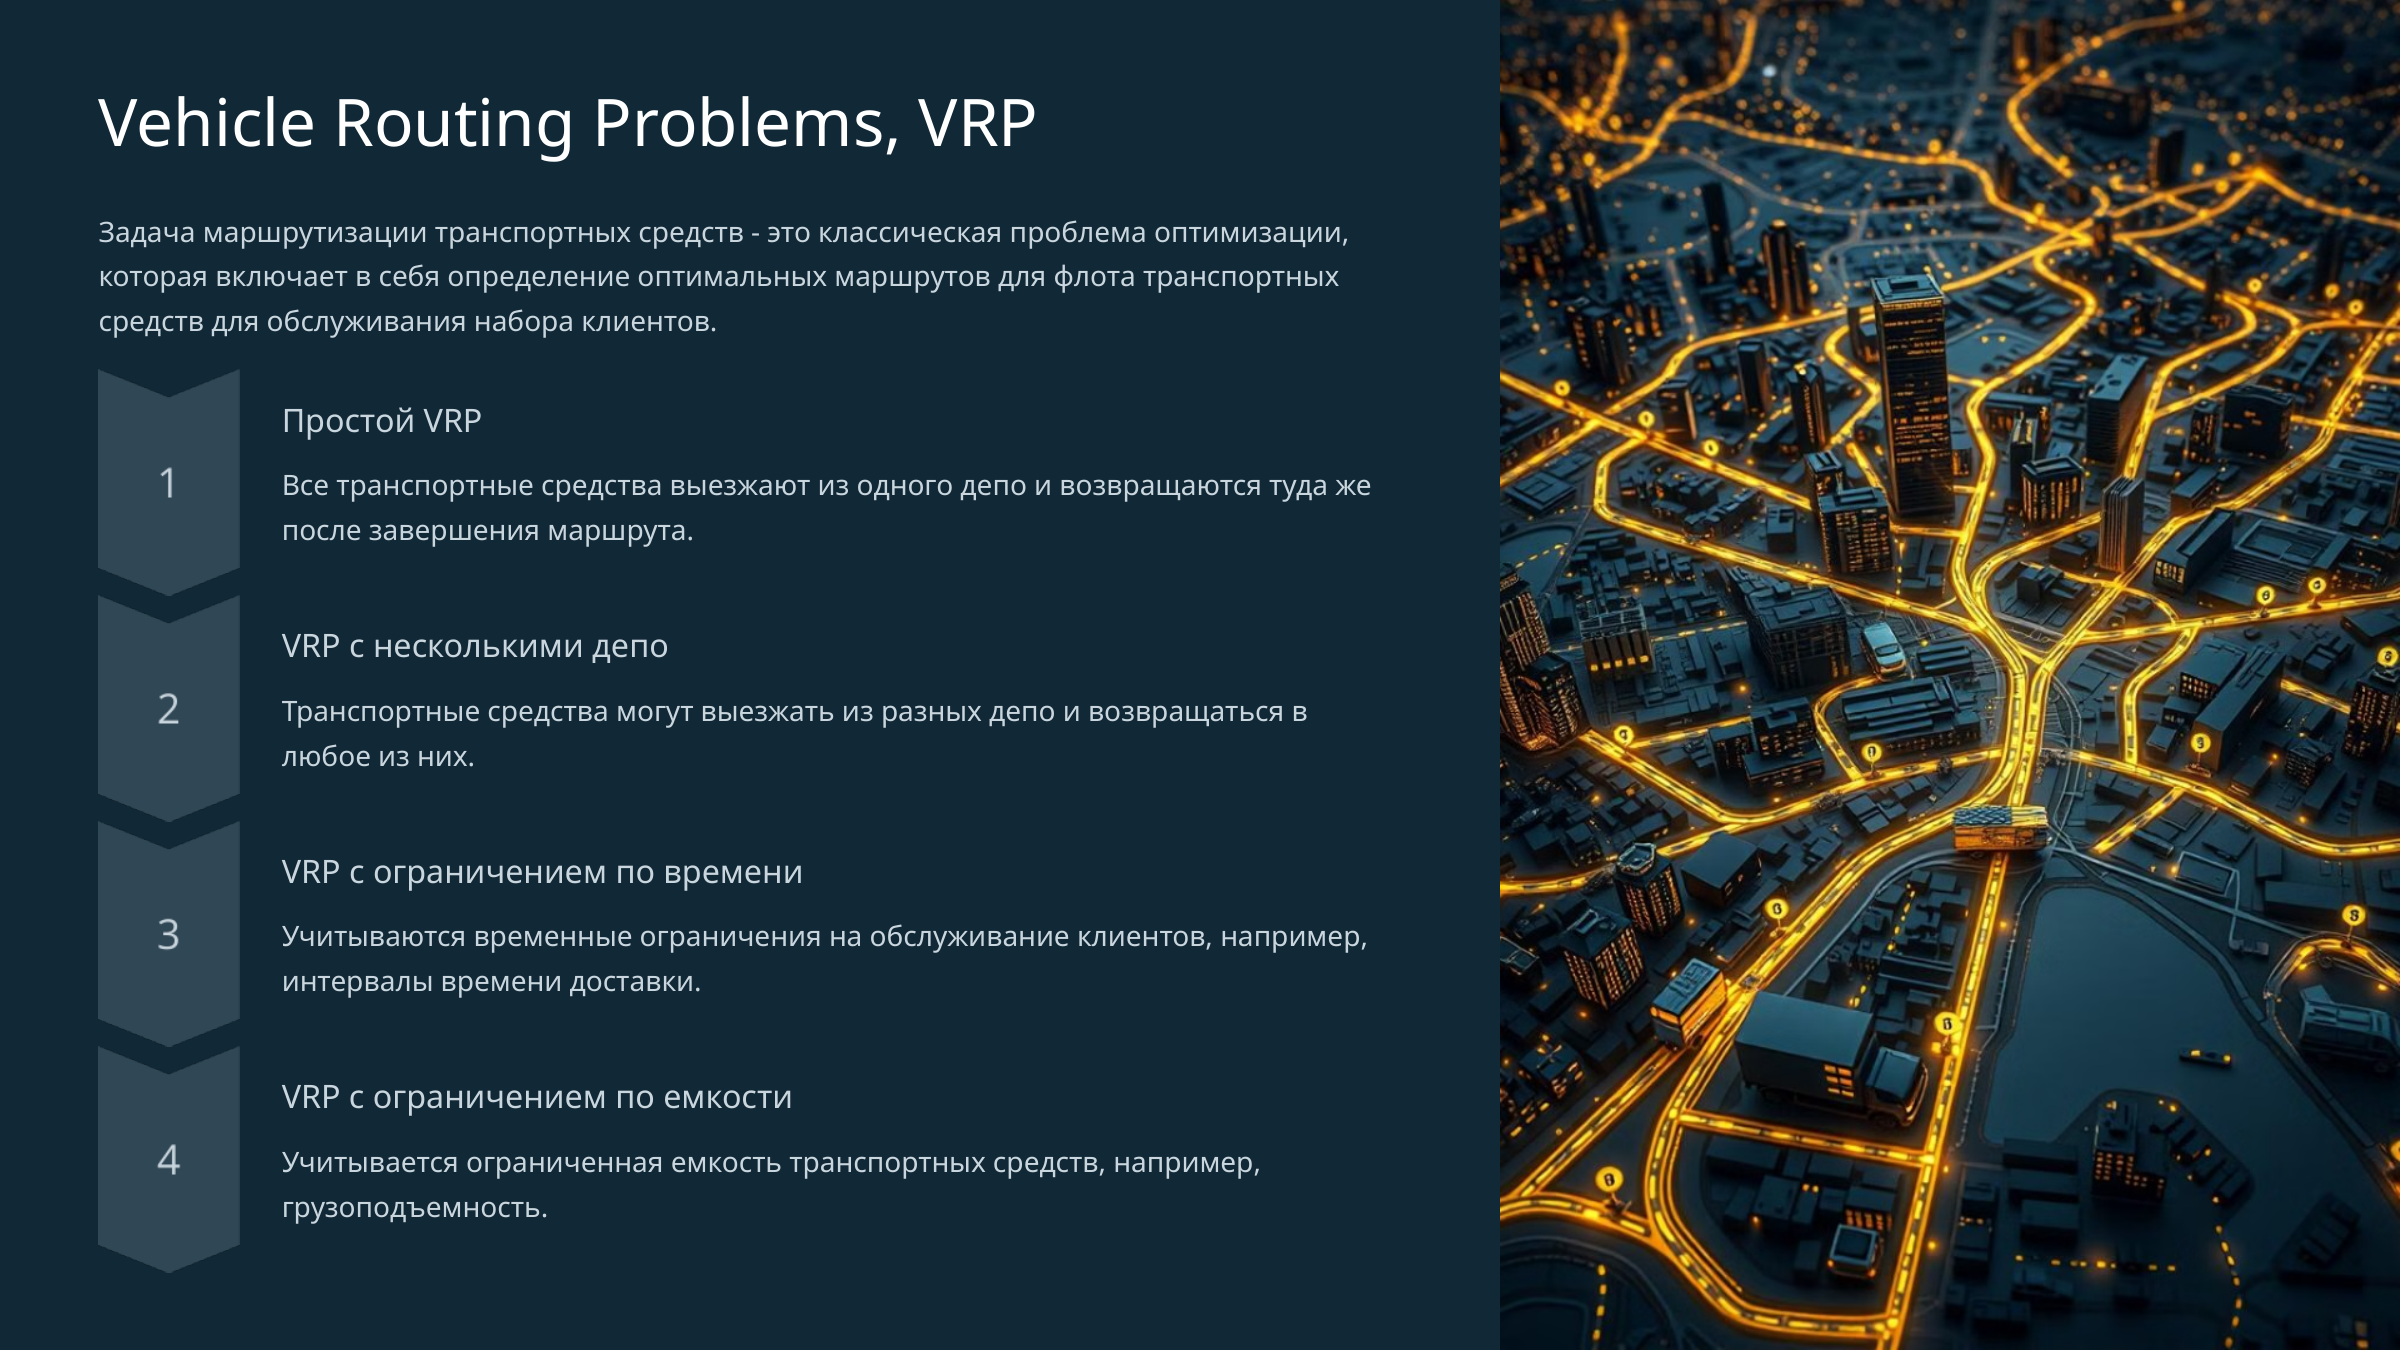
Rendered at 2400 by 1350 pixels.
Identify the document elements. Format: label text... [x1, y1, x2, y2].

text_box Все транспортные средства выезжают из одного депо и возвращаются туда же после завершения маршрута. [281, 456, 1402, 547]
text_box Учитываются временные ограничения на обслуживание клиентов, например, интервалы времени доставки. [281, 907, 1402, 998]
text_box VRP с ограничением по емкости [281, 1074, 942, 1117]
text_box Простой VRP [281, 398, 614, 440]
text_box VRP с несколькими депо [281, 623, 786, 666]
text_box Учитывается ограниченная емкость транспортных средств, например, грузоподъемность. [281, 1133, 1402, 1224]
text_box Vehicle Routing Problems, VRP [98, 77, 1287, 161]
text_box Задача маршрутизации транспортных средств - это классическая проблема оптимизации, которая включает в себя определение оптимальных маршрутов для флота транспортных средств для обслуживания набора клиентов. [98, 202, 1402, 339]
text_box VRP с ограничением по времени [281, 849, 949, 891]
text_box Транспортные средства могут выезжать из разных депо и возвращаться в любое из них. [281, 682, 1402, 773]
picture [98, 369, 240, 1273]
picture [1499, 0, 2400, 1350]
